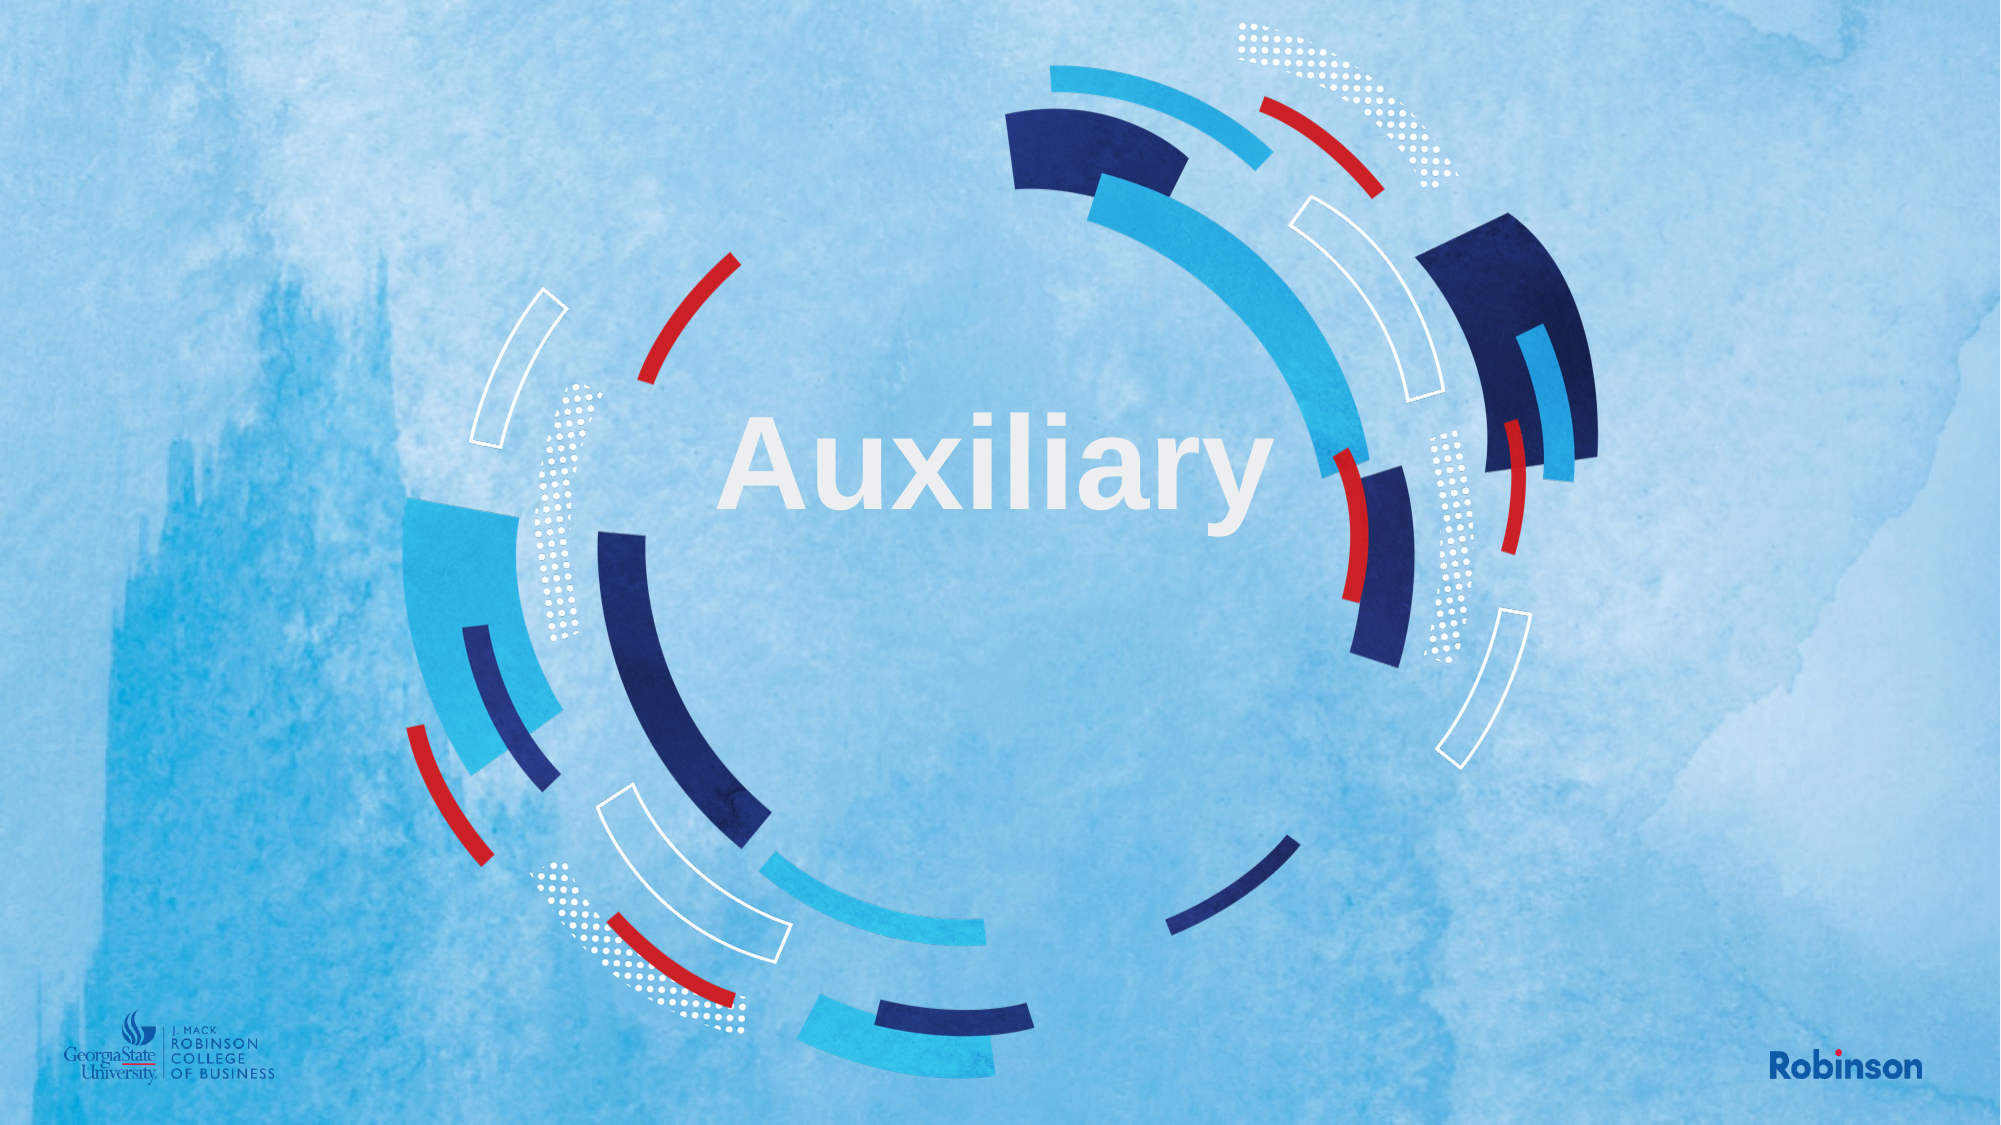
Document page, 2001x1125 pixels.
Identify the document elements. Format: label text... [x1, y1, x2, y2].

title Auxiliary [653, 413, 1336, 535]
picture [0, 0, 2001, 1125]
